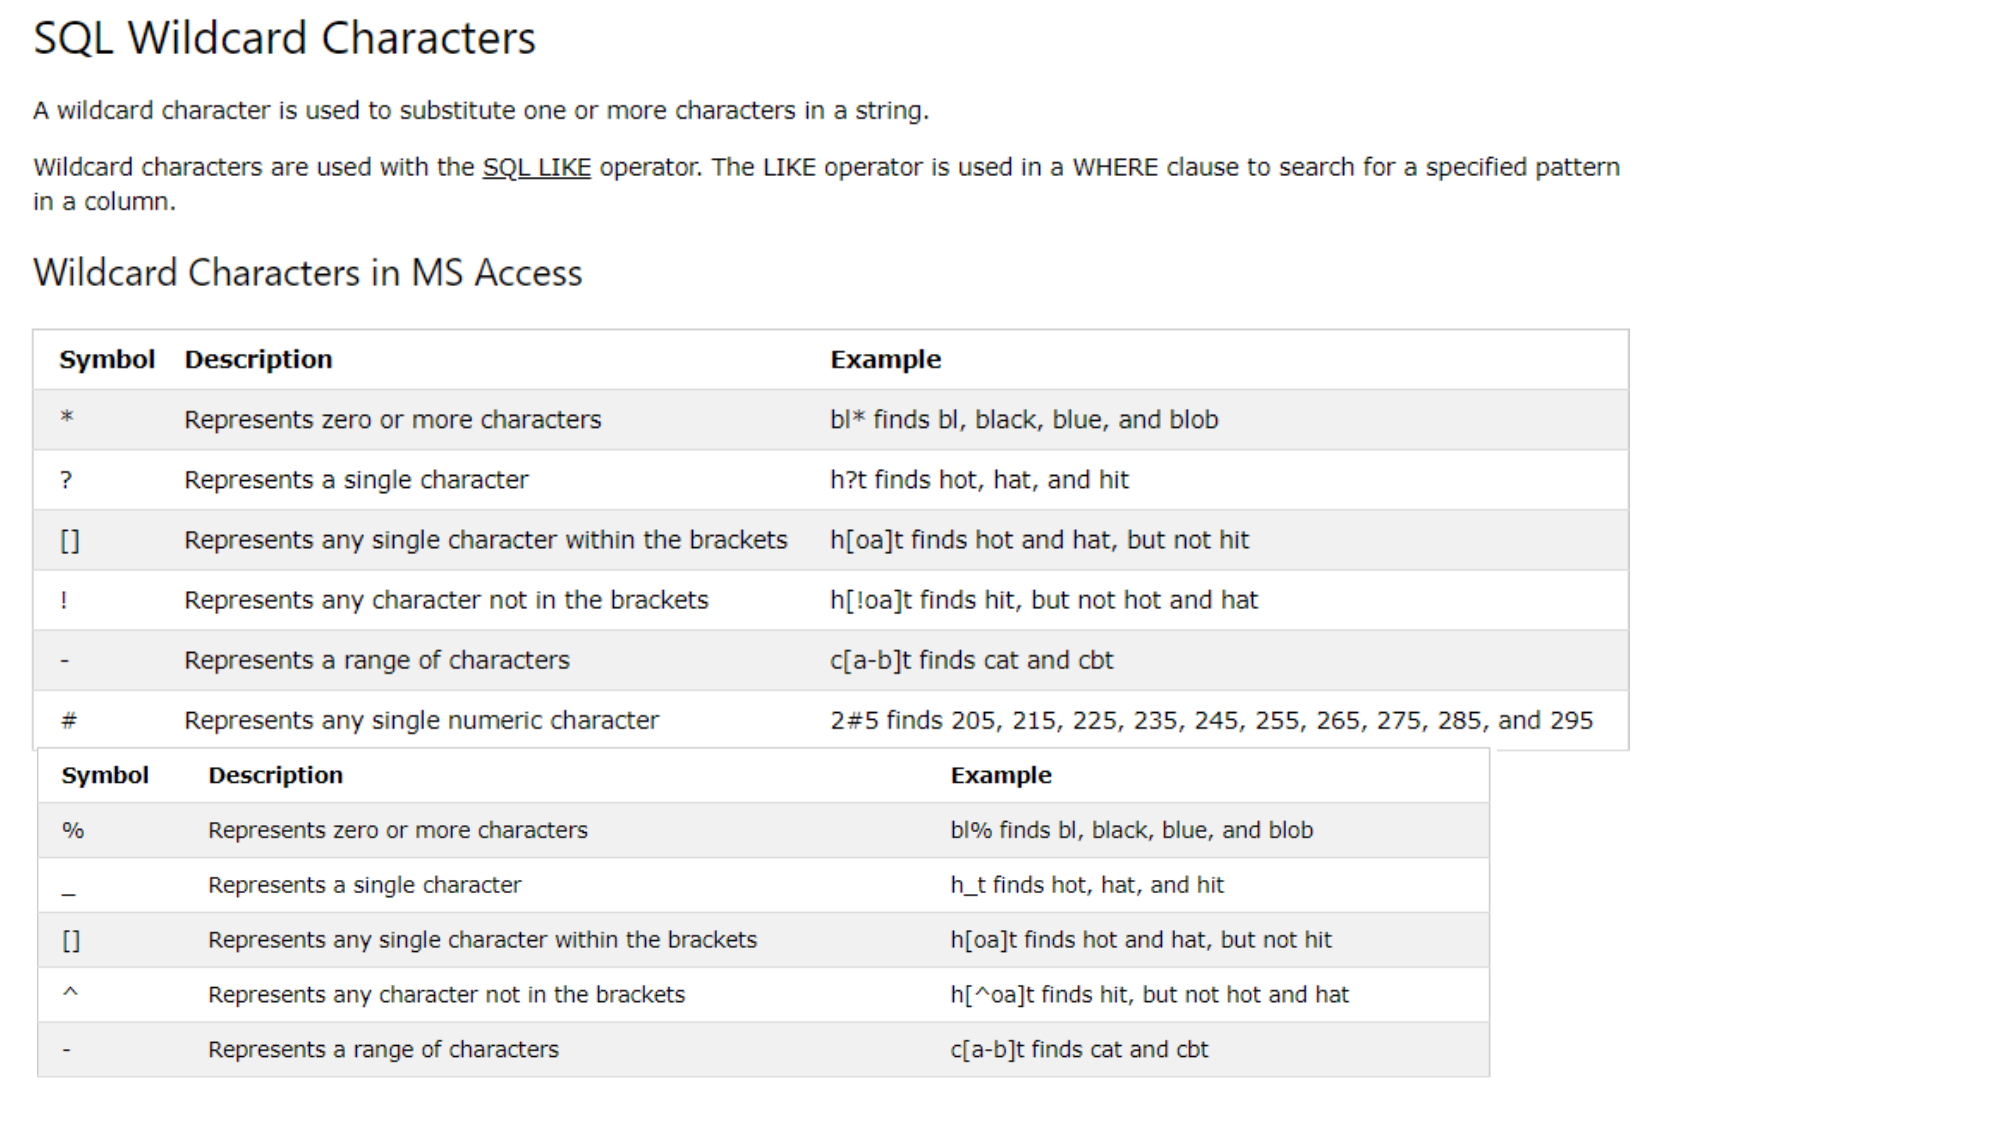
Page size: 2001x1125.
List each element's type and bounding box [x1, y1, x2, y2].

picture [22, 0, 1630, 1092]
